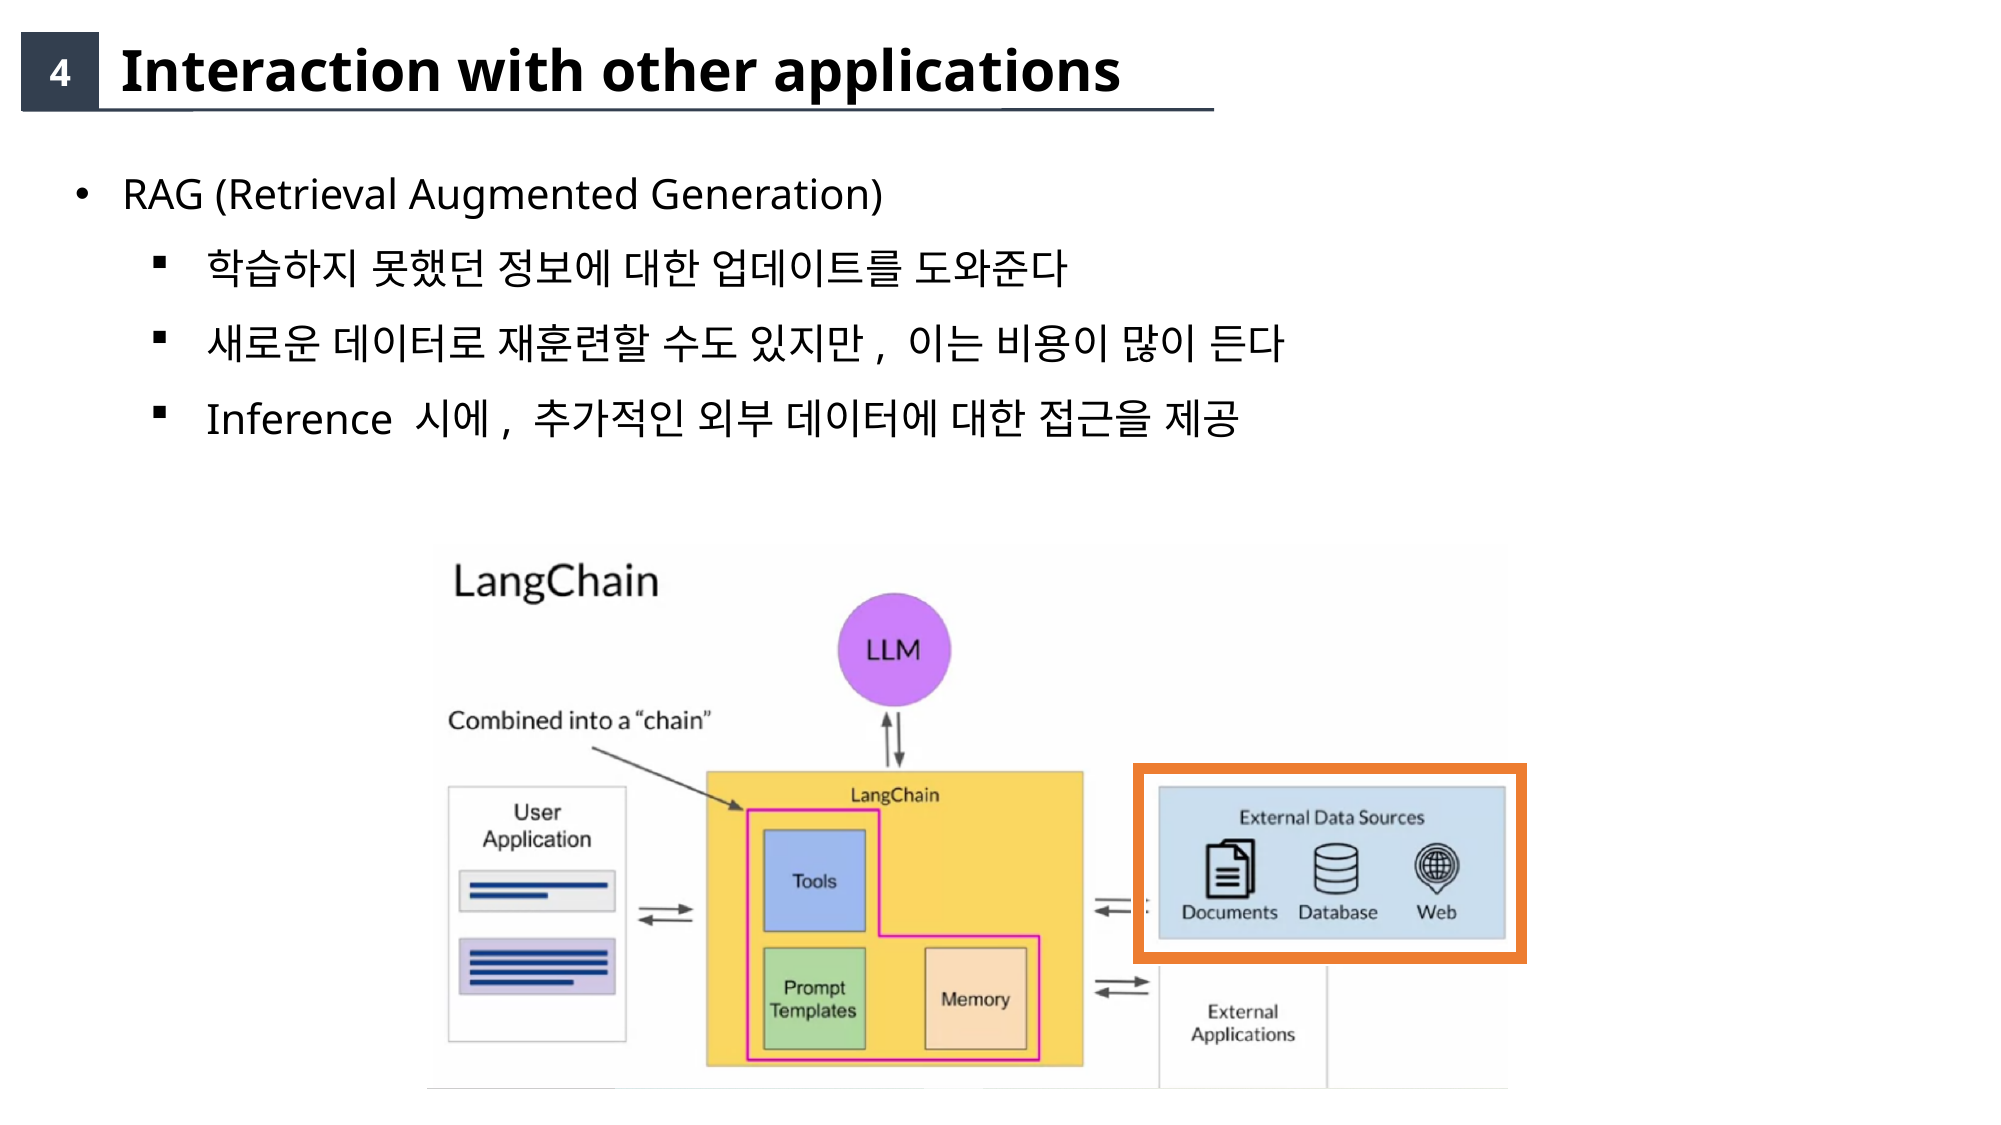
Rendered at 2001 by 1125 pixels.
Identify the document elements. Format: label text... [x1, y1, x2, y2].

picture [427, 544, 1508, 1089]
text_box Interaction with other applications [106, 35, 1377, 112]
text_box RAG (Retrieval Augmented Generation) 학습하지 못했던 정보에 대한 업데이트를 도와준다 새로운 데이터로 재훈련할 수도 있지만, 이는 비용이 많이 든다 Inference 시에, 추가적인 외부 데이터에 대한 접근을 제공 [60, 135, 1927, 526]
text_box [1508, 761, 1529, 966]
text_box 4 [21, 32, 99, 111]
